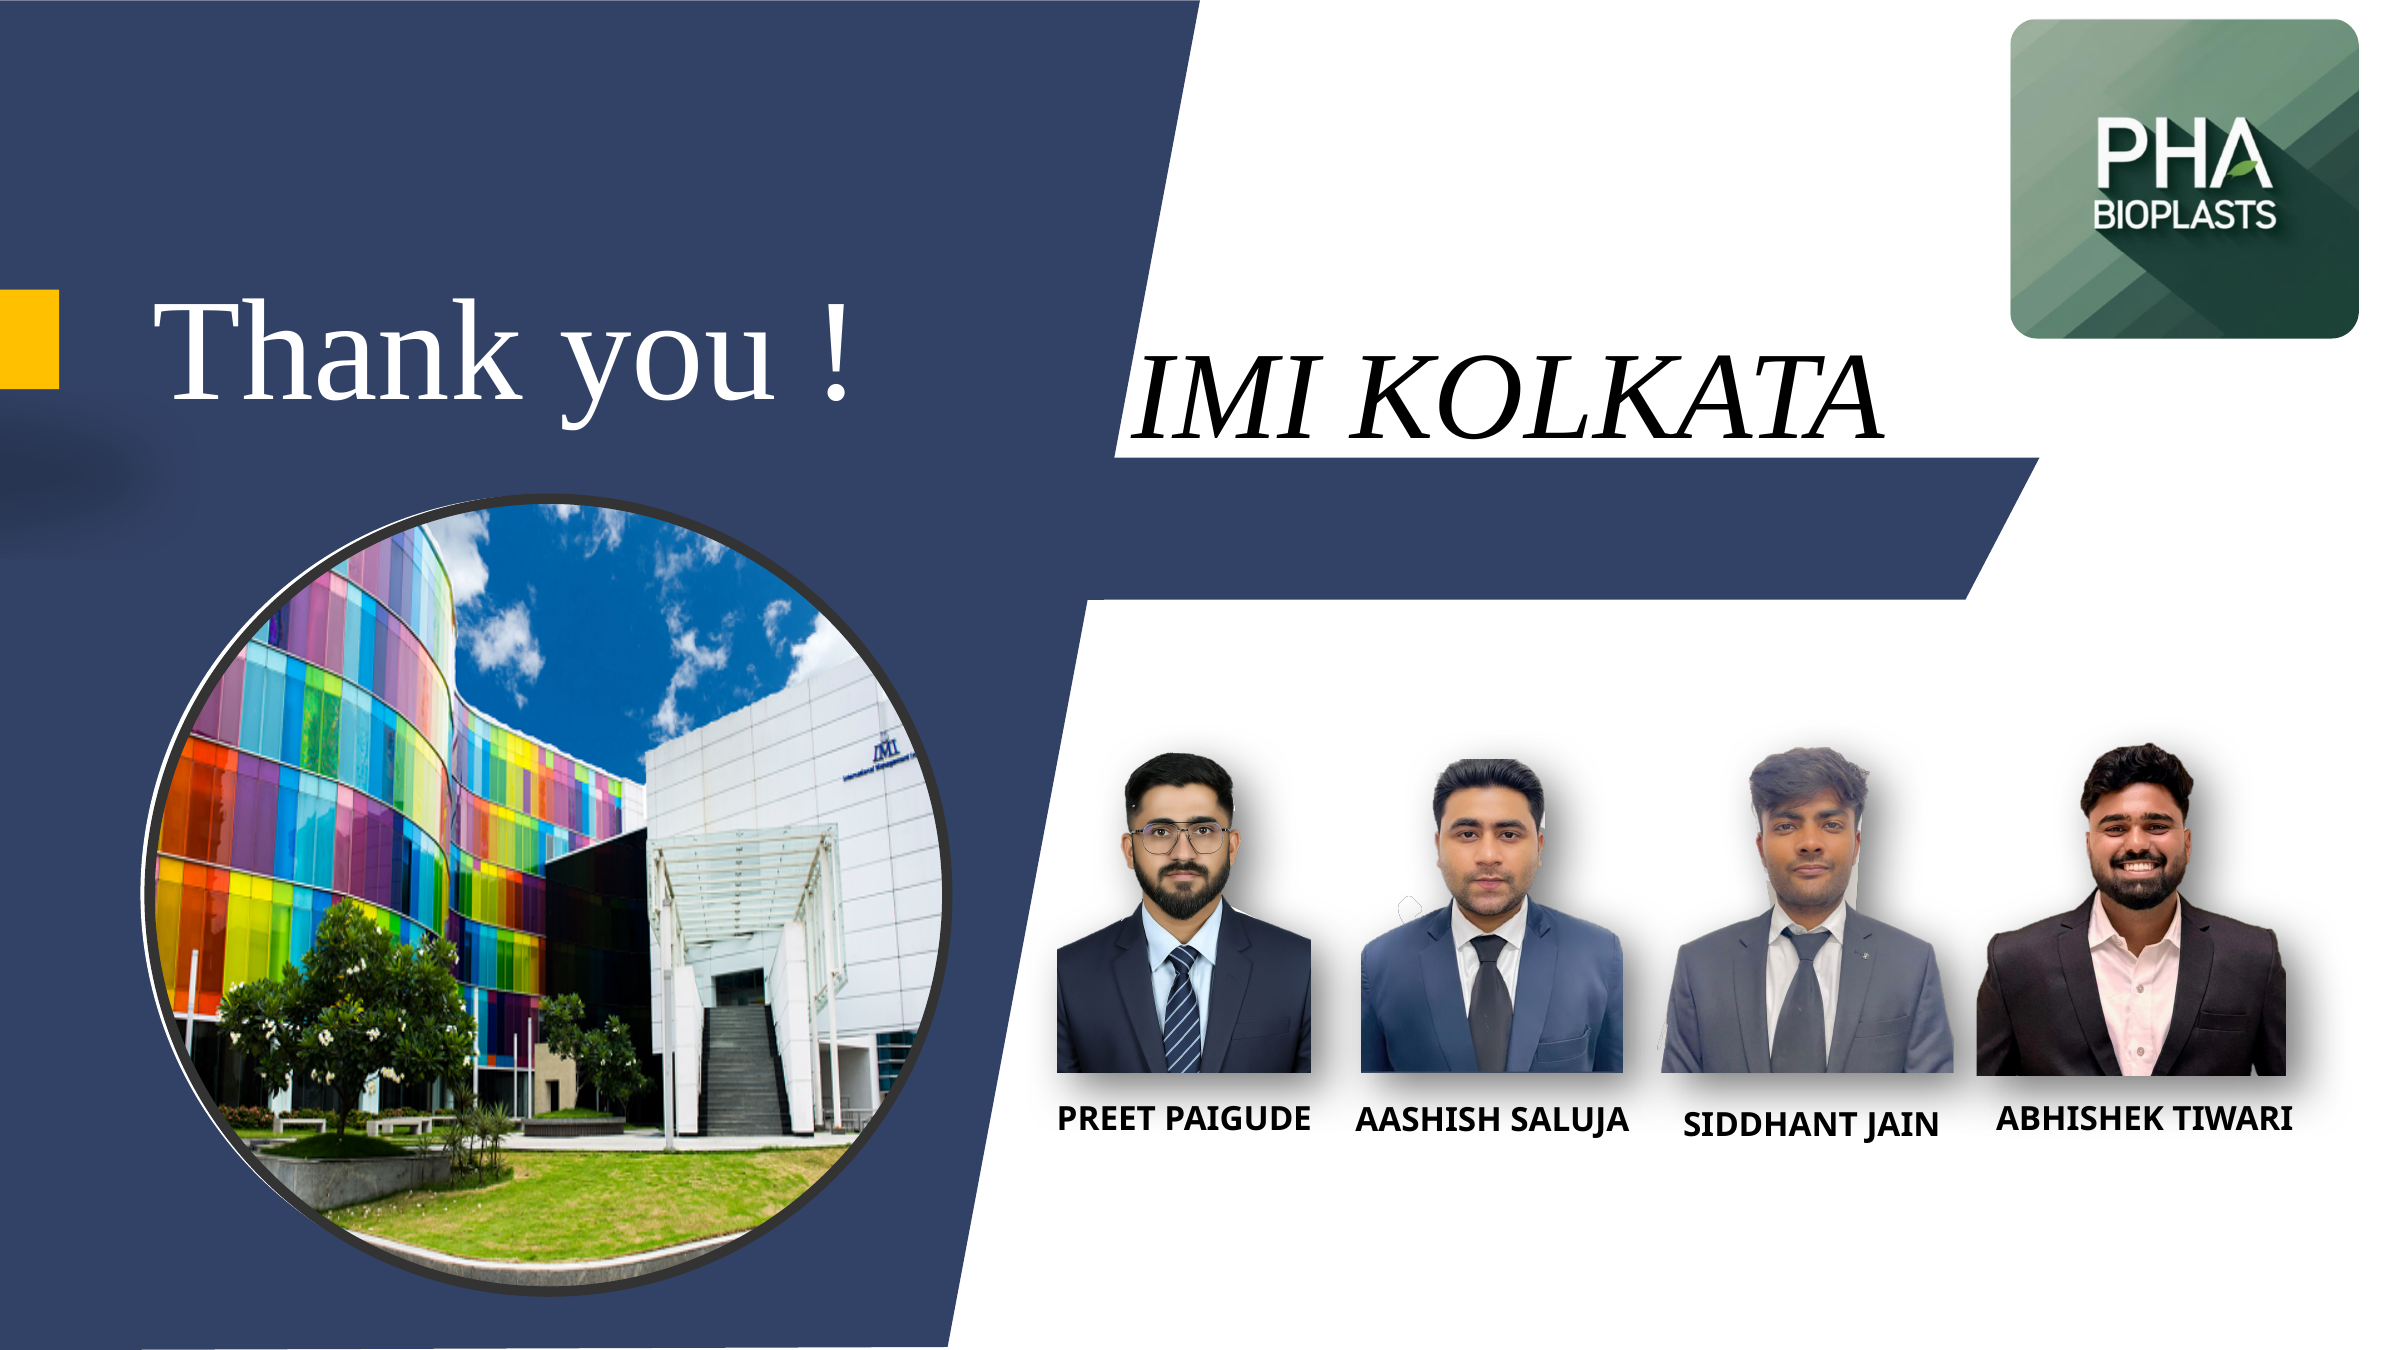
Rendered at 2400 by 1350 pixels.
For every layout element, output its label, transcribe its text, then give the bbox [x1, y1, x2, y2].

picture [1361, 759, 1623, 1073]
text_box [0, 289, 60, 390]
text_box IMI KOLKATA [1113, 304, 2119, 473]
text_box Thank you ! [134, 246, 943, 438]
text_box [140, 811, 149, 976]
text_box PREET PAIGUDE [1006, 1070, 1361, 1145]
picture [2009, 18, 2359, 339]
picture [1057, 739, 1311, 1073]
text_box ABHISHEK TIWARI [1966, 1070, 2324, 1145]
picture [1646, 729, 2286, 1076]
text_box SIDDHANT JAIN [1633, 1075, 1991, 1151]
text_box AASHISH SALUJA [1314, 1071, 1671, 1146]
text_box [0, 0, 1200, 1350]
picture [149, 498, 948, 1292]
text_box [1088, 470, 2032, 600]
